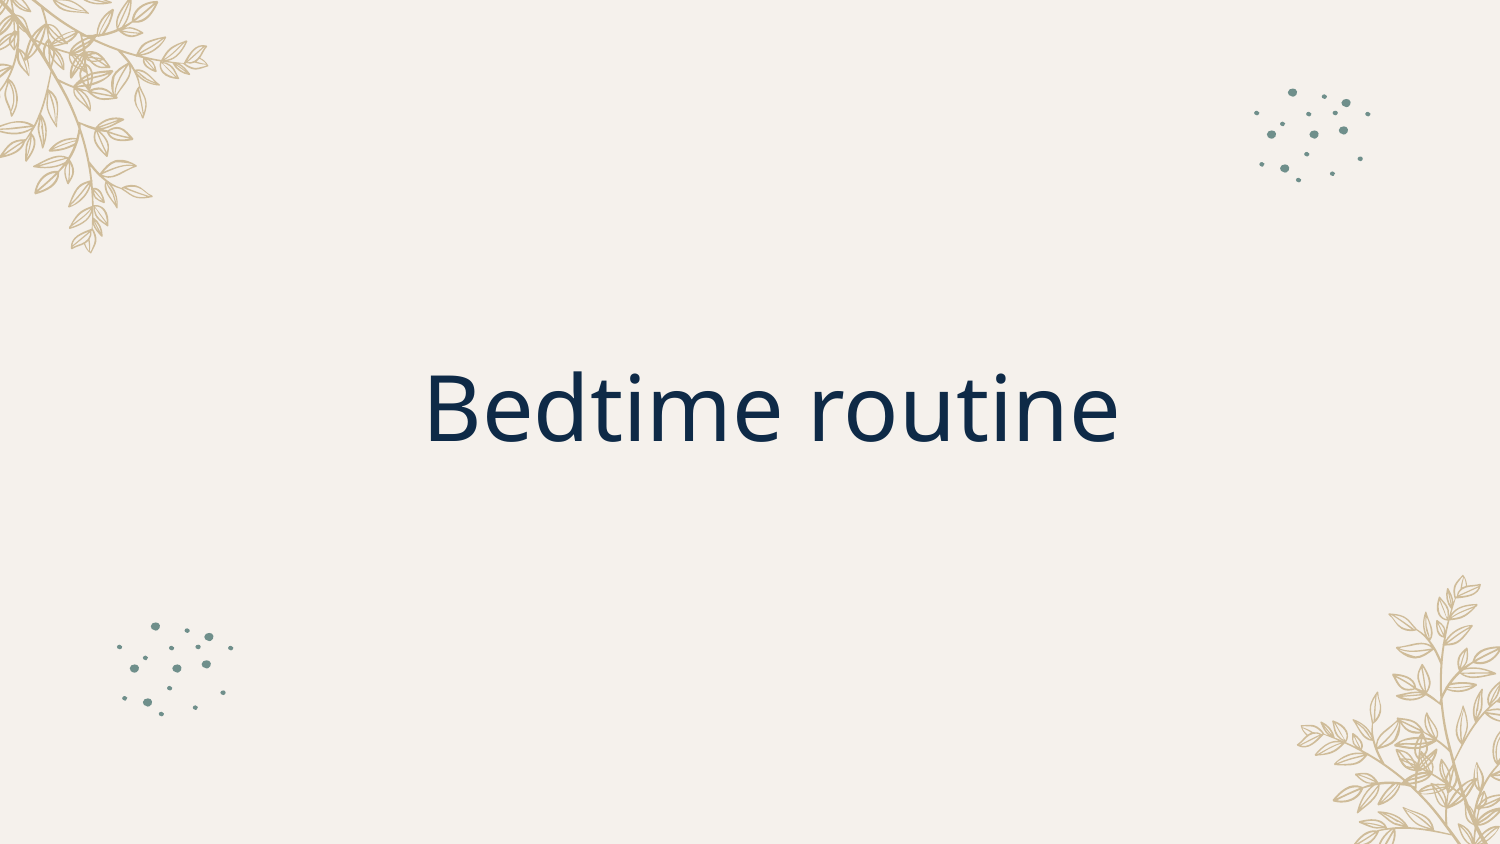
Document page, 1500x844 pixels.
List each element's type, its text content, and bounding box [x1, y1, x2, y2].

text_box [1253, 88, 1371, 183]
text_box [116, 622, 234, 717]
title Bedtime routine [151, 68, 1417, 740]
